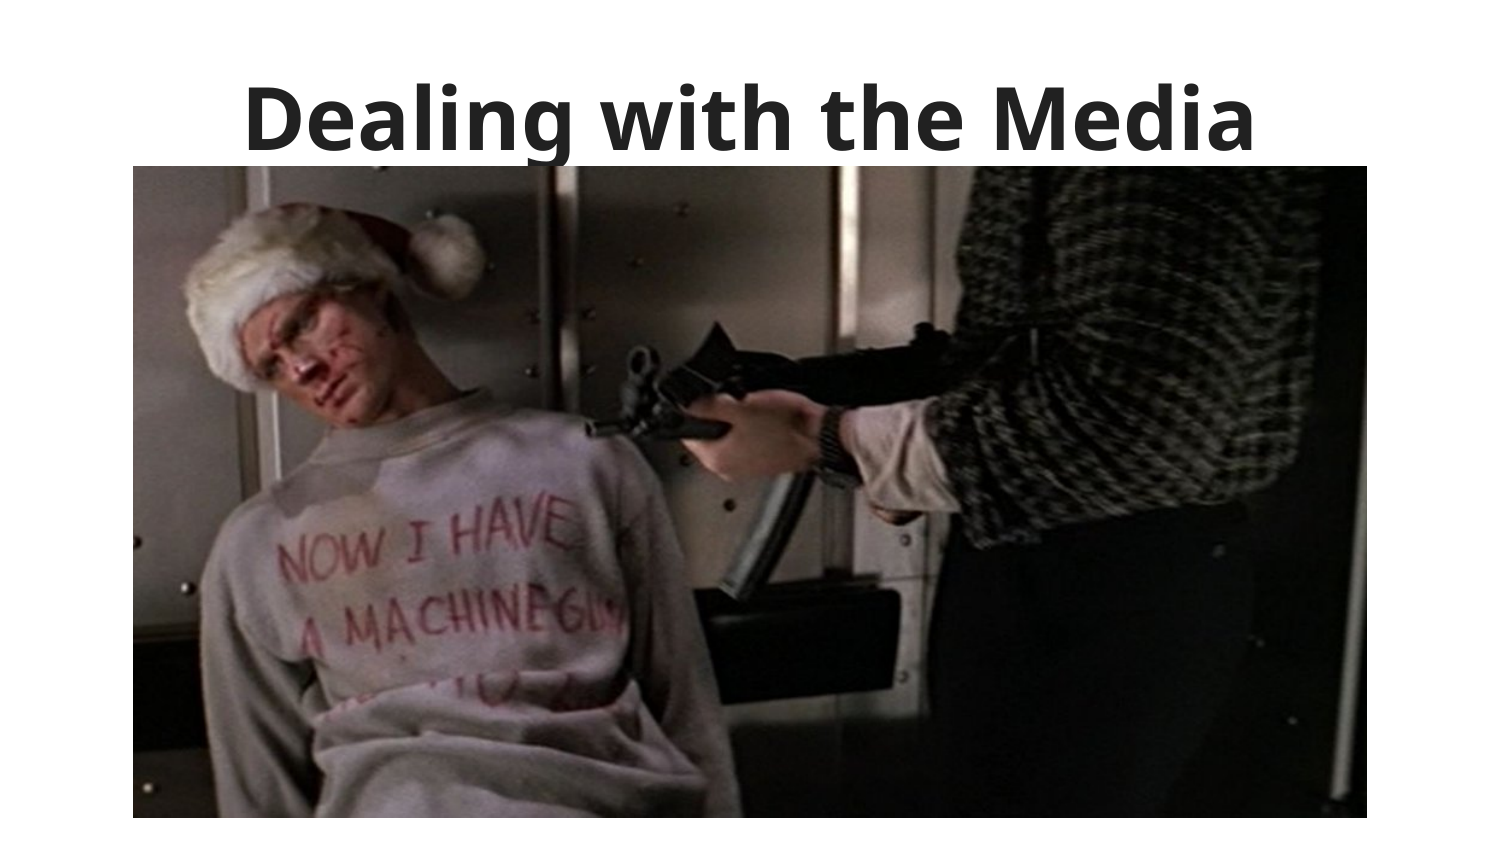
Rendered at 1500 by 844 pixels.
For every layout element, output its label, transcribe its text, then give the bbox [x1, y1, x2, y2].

picture [132, 166, 1367, 818]
title Dealing with the Media [51, 48, 1449, 180]
